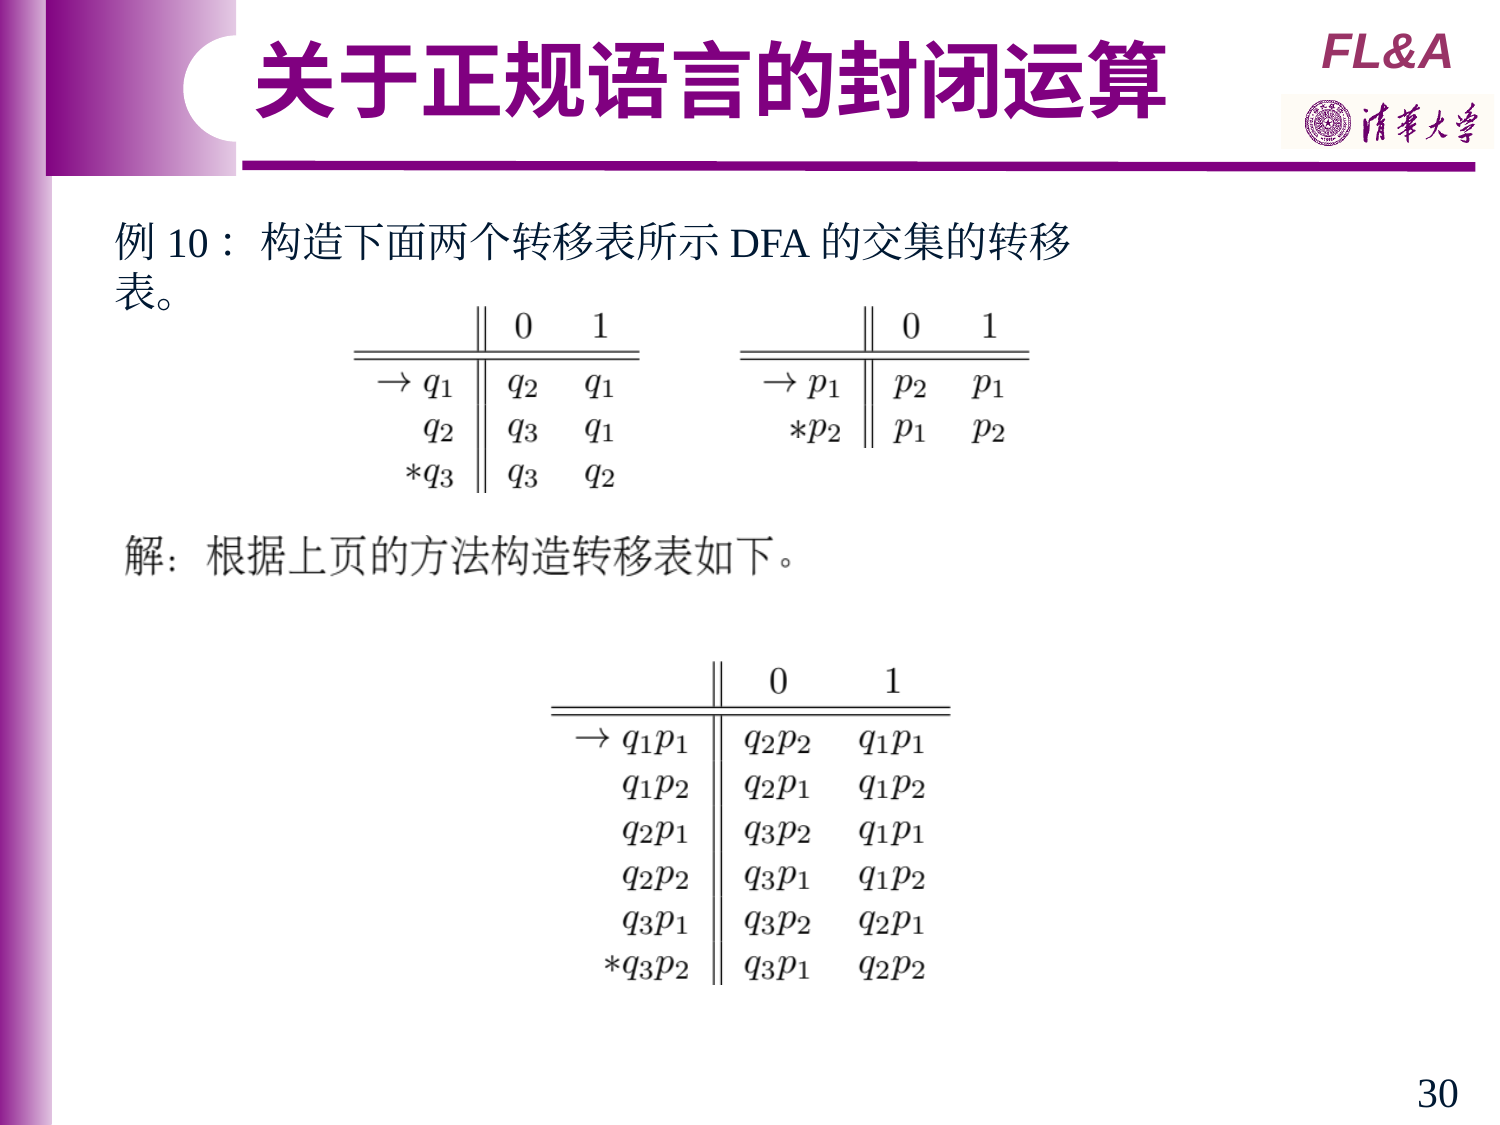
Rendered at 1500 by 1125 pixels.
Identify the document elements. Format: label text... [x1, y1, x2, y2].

text_box 30 [1376, 1058, 1500, 1124]
text_box 关于正规语言的封闭运算 [239, 32, 1185, 137]
picture [1281, 94, 1495, 149]
picture [277, 305, 1106, 493]
picture [472, 660, 1028, 985]
picture [41, 535, 874, 577]
text_box 例10：构造下面两个转移表所示DFA的交集的转移表。 [100, 208, 1105, 323]
